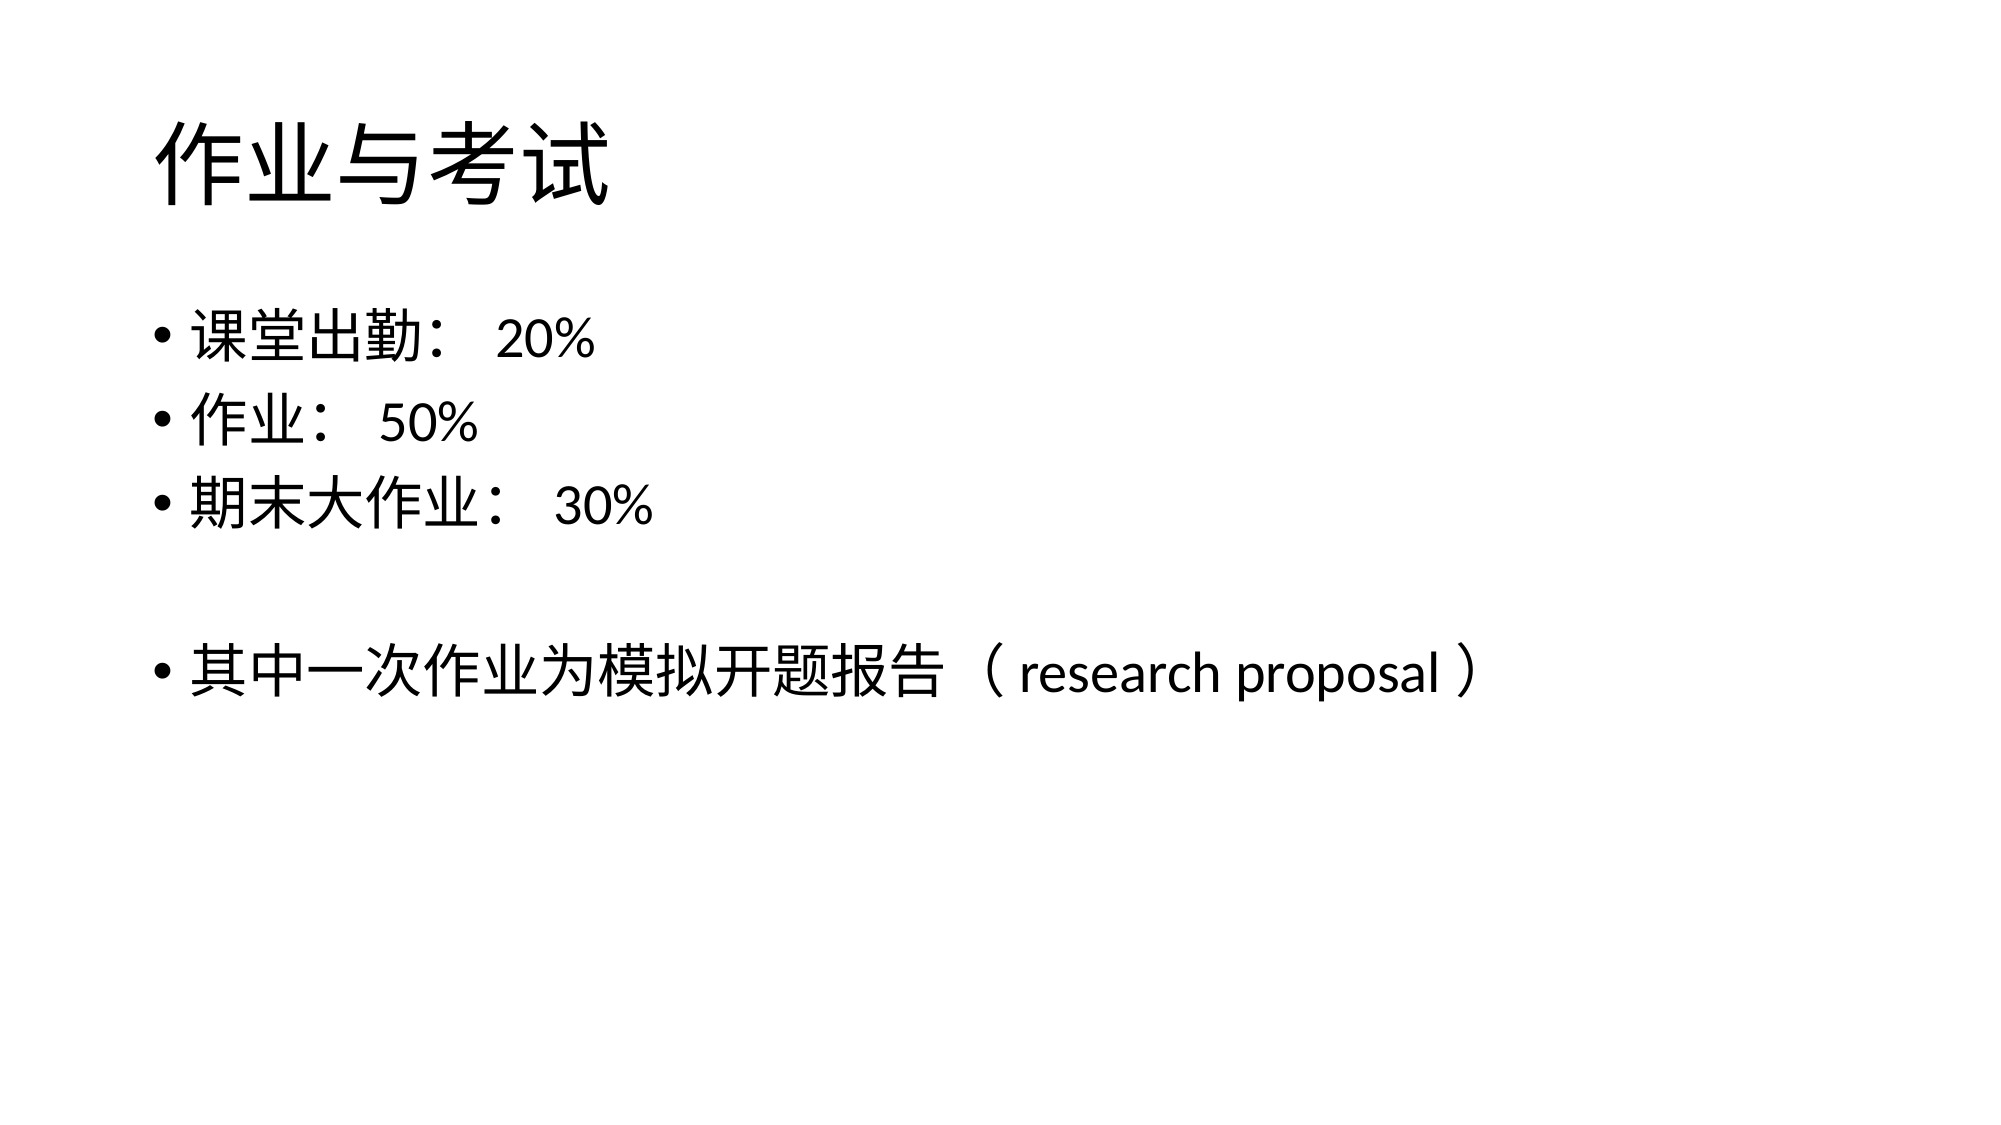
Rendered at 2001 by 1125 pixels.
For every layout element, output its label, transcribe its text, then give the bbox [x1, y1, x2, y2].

title 作业与考试 [137, 59, 1863, 278]
list 课堂出勤：20% 作业：50% 期末大作业：30% 其中一次作业为模拟开题报告（research proposal） [137, 299, 1863, 1014]
